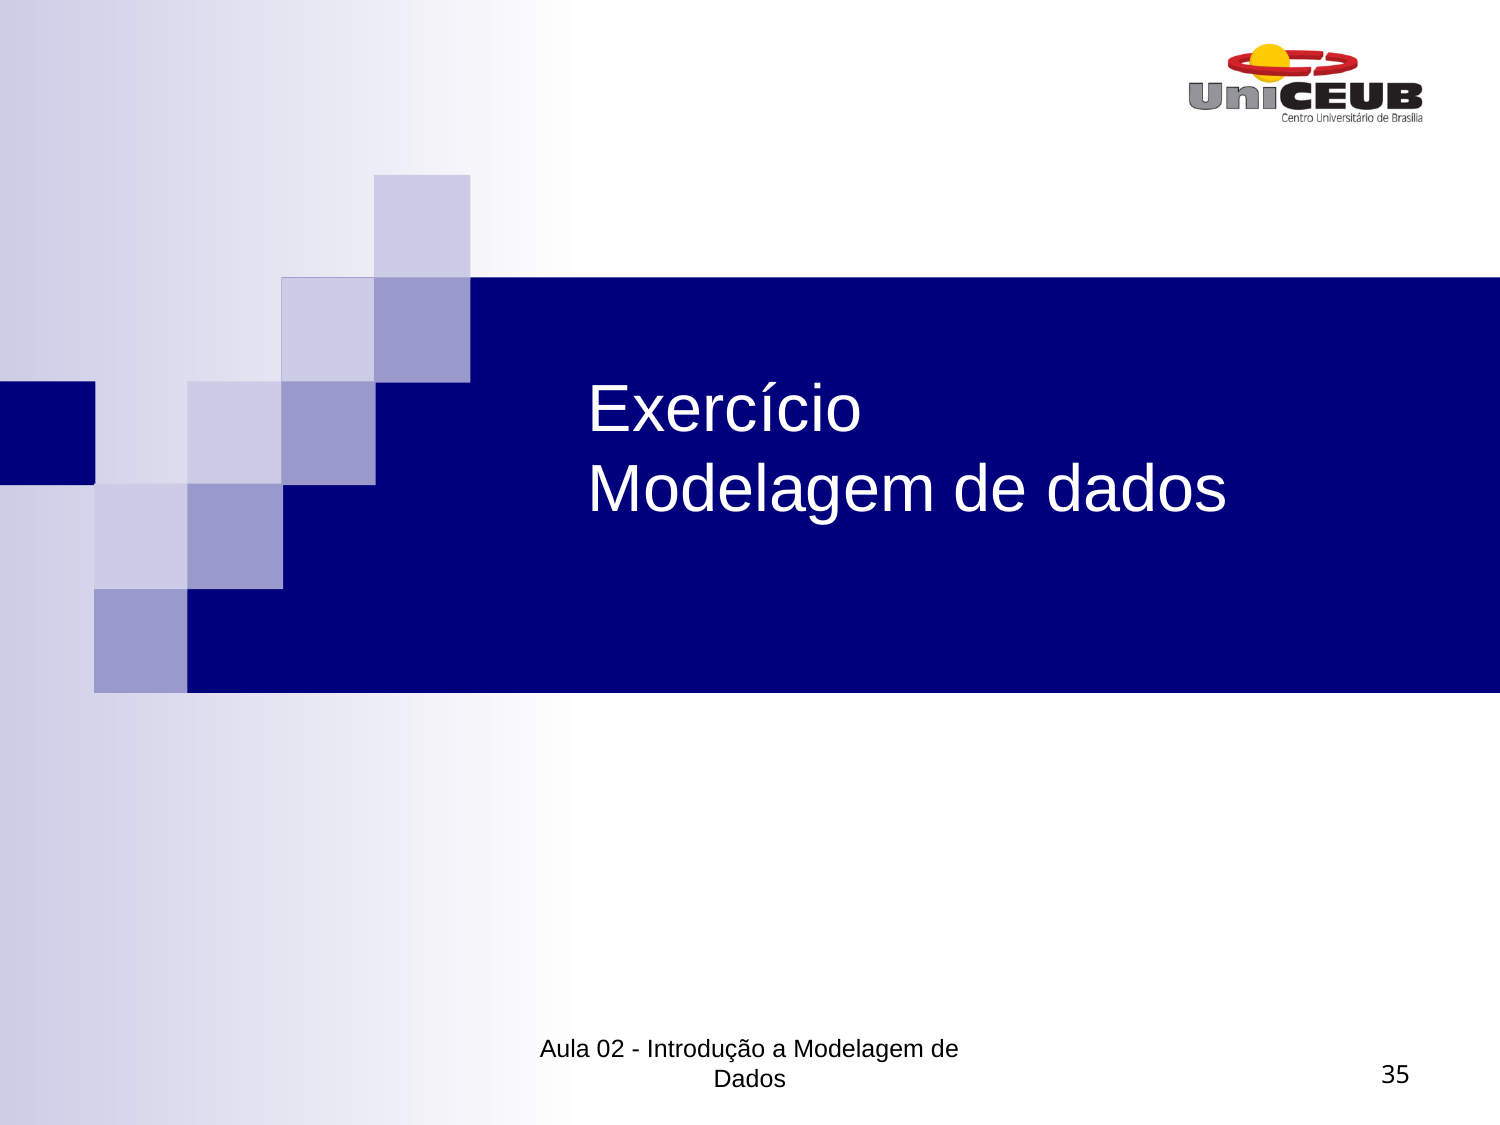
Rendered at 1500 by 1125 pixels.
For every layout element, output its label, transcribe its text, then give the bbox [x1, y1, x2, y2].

title Exercício Modelagem de dados [572, 326, 1400, 563]
text_box ‹#› [1074, 1024, 1425, 1100]
picture [1186, 42, 1424, 125]
text_box Aula 02 - Introdução a Modelagem de Dados [512, 1024, 988, 1100]
